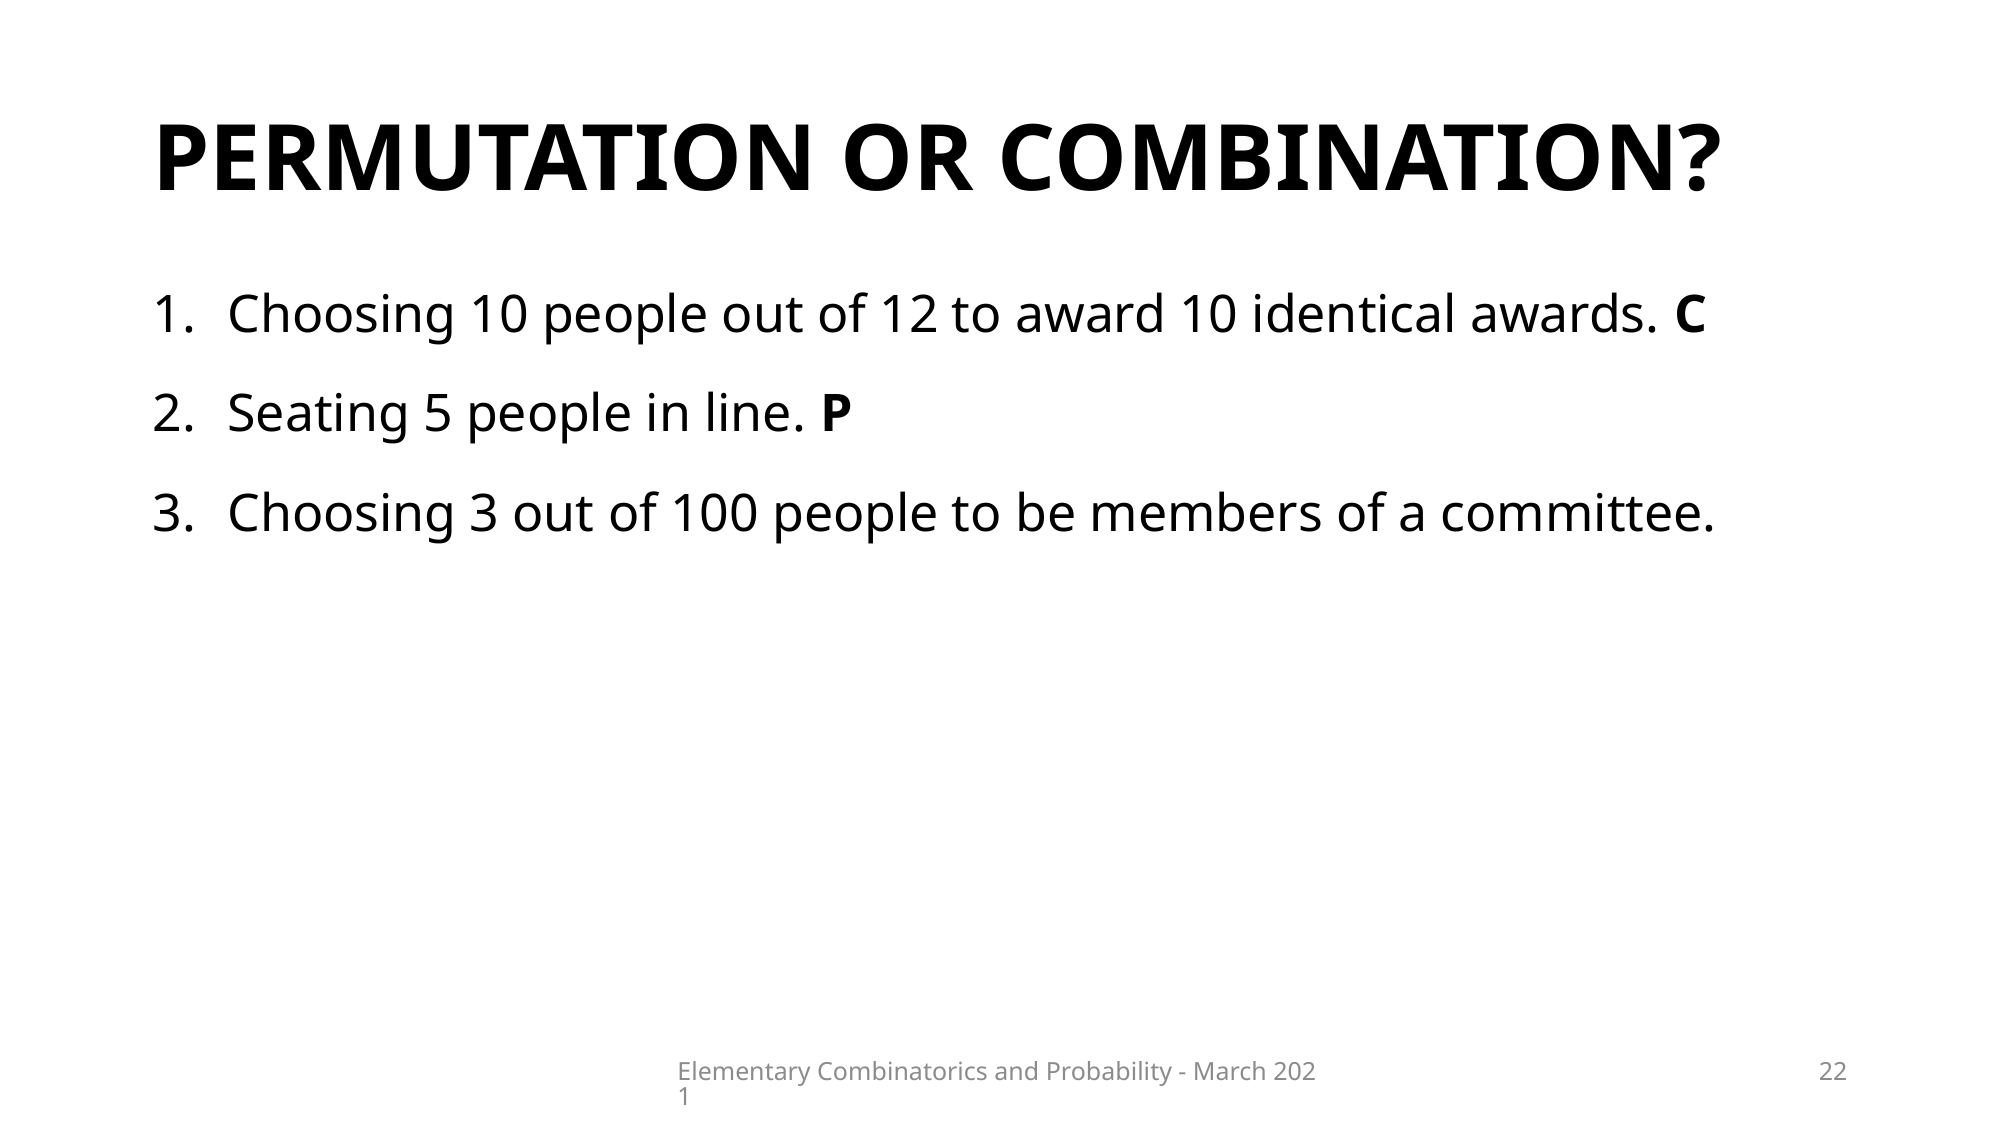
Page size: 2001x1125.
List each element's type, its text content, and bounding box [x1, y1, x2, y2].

title Permutation or combination? [137, 52, 1863, 254]
slide_number 22 [1412, 1042, 1863, 1103]
footer Elementary Combinatorics and Probability - March 2021 [662, 1042, 1338, 1103]
list Choosing 10 people out of 12 to award 10 identical awards. C Seating 5 people in line. P Choosing 3 out of 100 people to be members of a committee. C Choosing 3 movies out of 10 to get awards: best movie, best music, best costumes. P (3-permutation) Appointing 3 out of 100 people as a president, a vice-president and a secretary in a committee. P (3-permutation) [137, 254, 1863, 1057]
